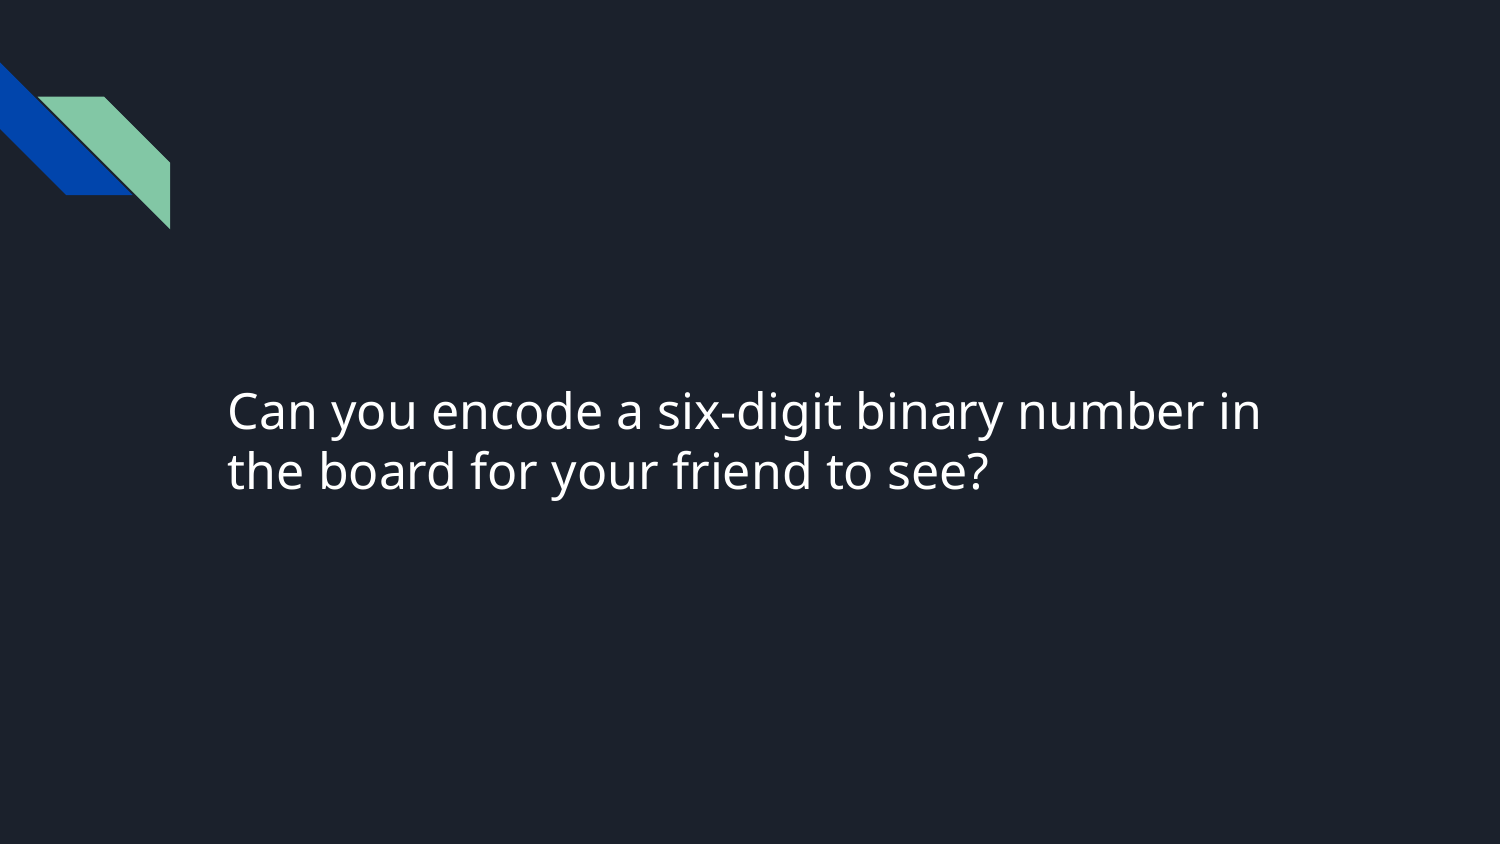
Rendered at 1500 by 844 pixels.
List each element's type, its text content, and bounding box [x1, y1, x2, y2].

title Can you encode a six-digit binary number in the board for your friend to see? [212, 64, 1368, 790]
